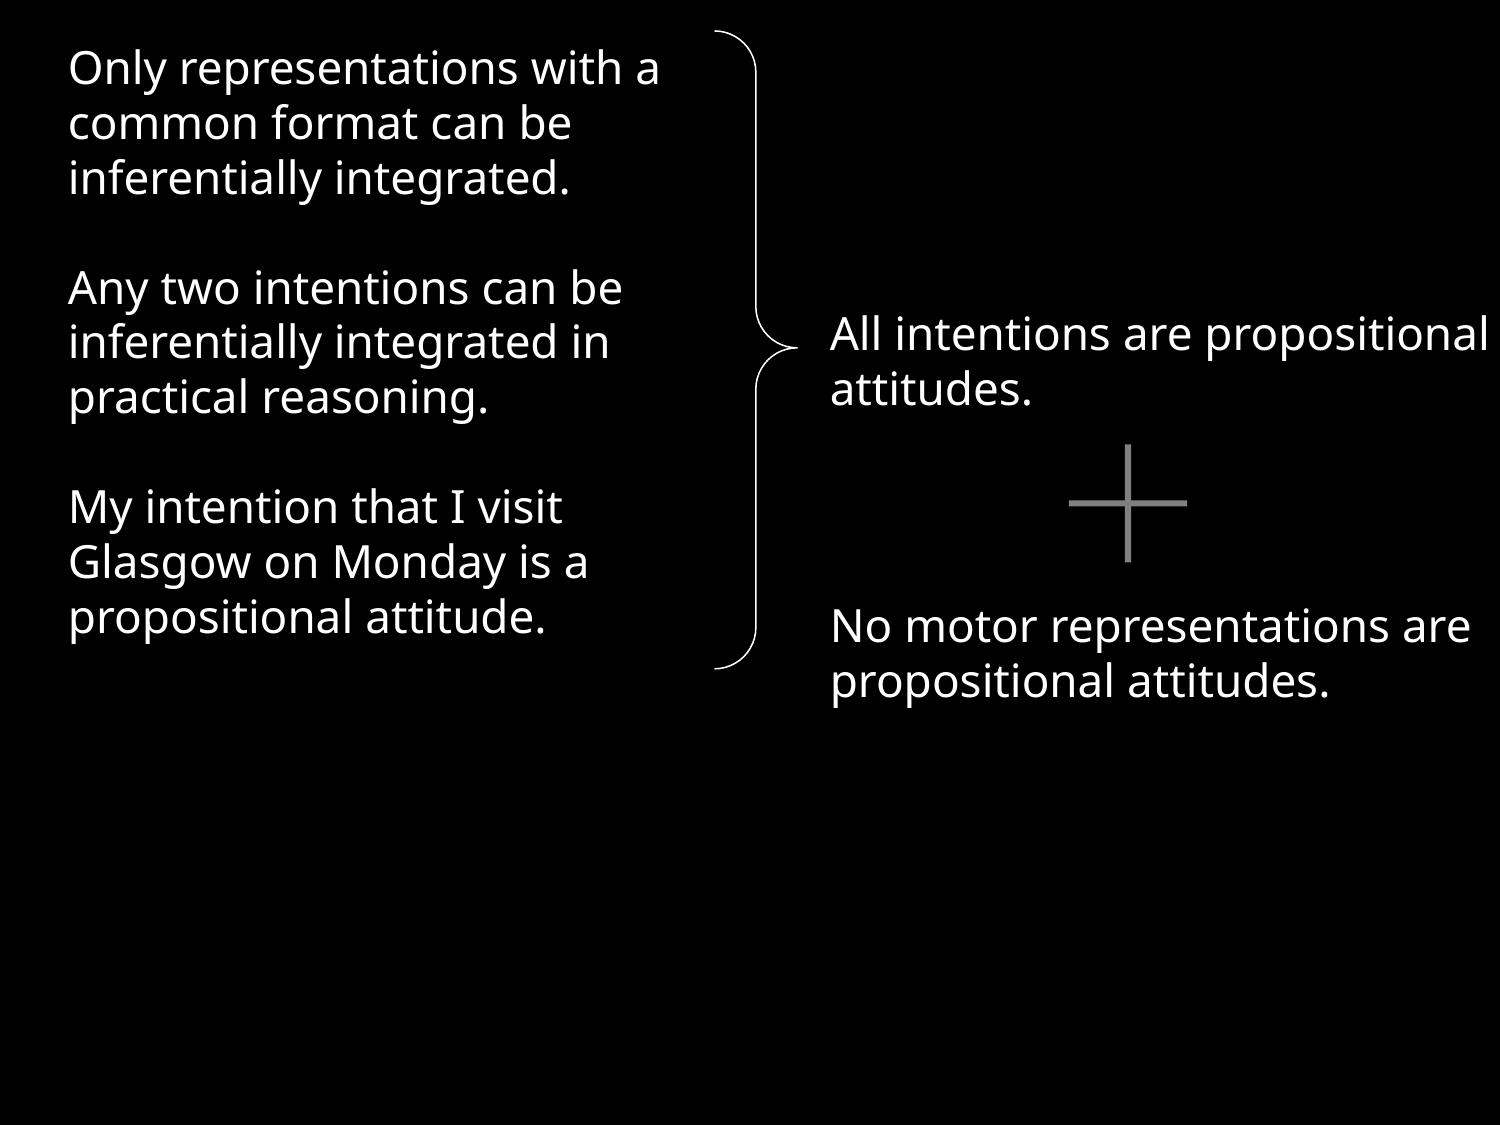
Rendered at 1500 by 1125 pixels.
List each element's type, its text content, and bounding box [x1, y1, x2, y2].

text_box No motor representations are propositional attitudes. [815, 589, 1489, 715]
text_box [714, 30, 798, 669]
text_box All intentions are propositional attitudes. [815, 242, 1500, 423]
text_box Only representations with a common format can be inferentially integrated. Any two intentions can be inferentially integrated in practical reasoning. My intention that I visit Glasgow on Monday is a propositional attitude. [53, 30, 714, 651]
text_box [1068, 444, 1188, 563]
